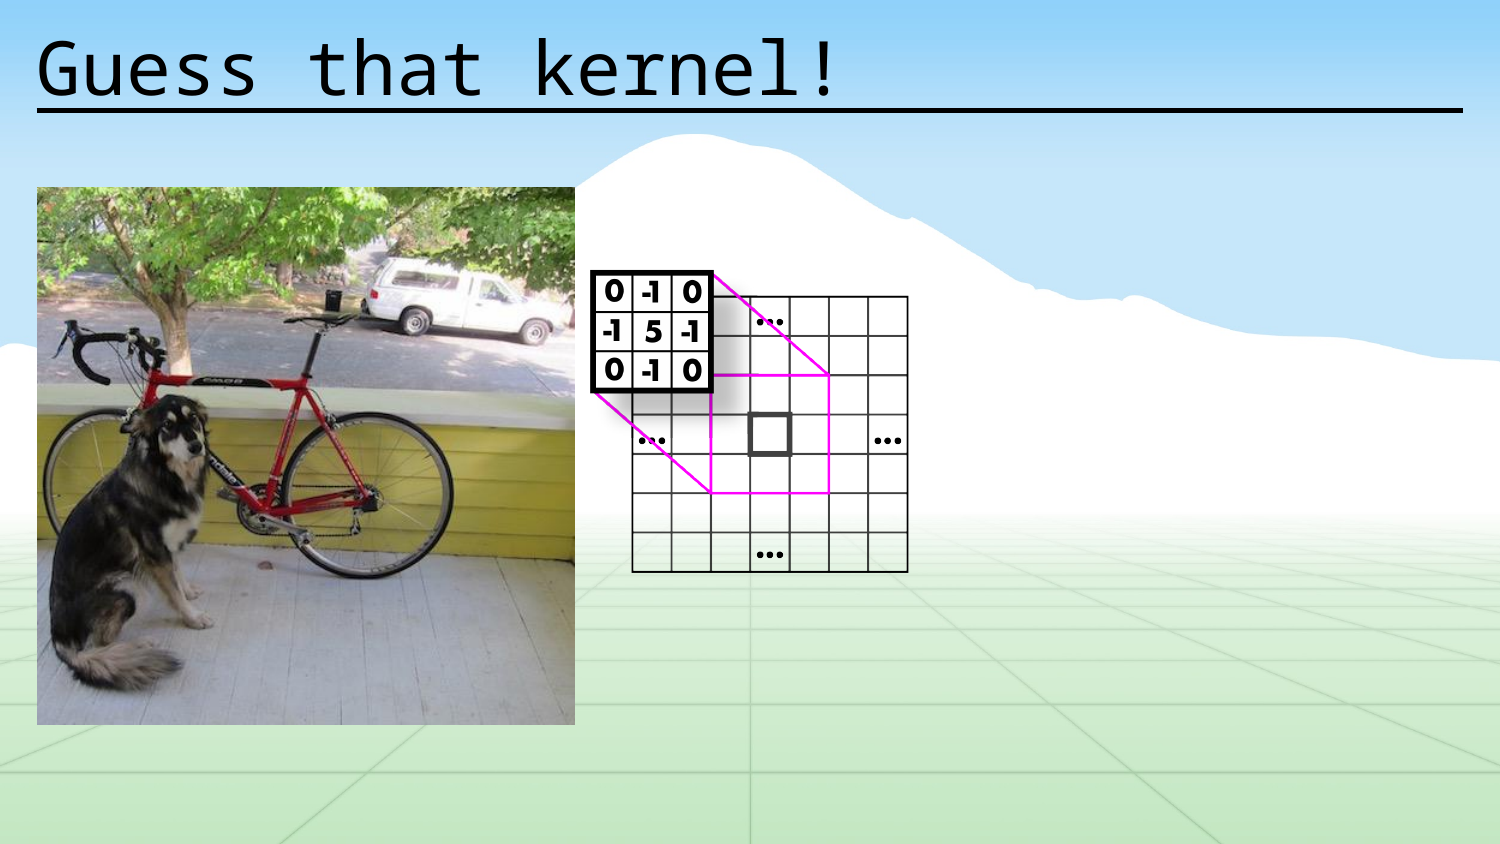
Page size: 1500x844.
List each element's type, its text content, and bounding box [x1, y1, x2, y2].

picture [0, 0, 1500, 844]
title Guess that kernel! [20, 31, 1479, 126]
